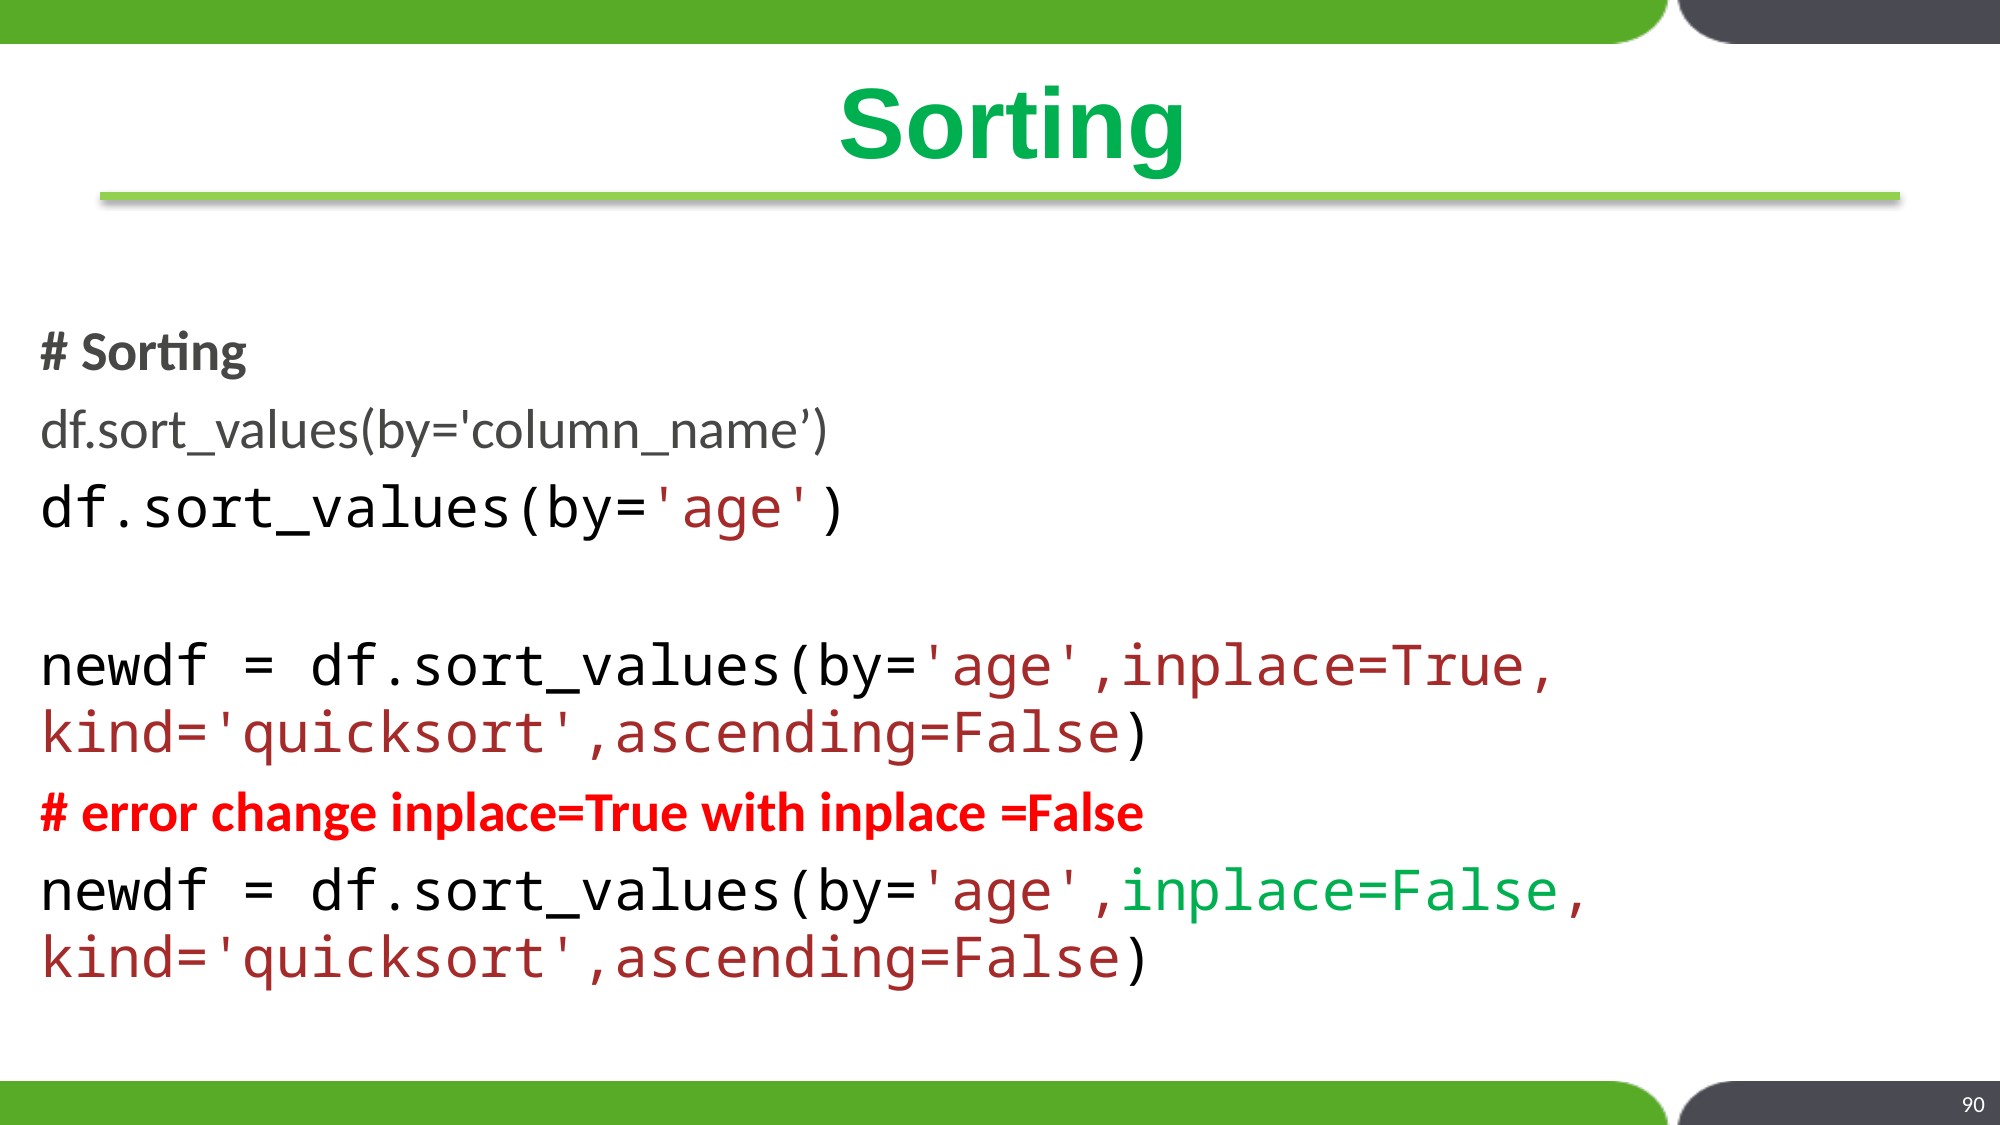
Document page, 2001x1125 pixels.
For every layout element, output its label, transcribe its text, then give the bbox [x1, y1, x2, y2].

slide_number 90 [1690, 1081, 2000, 1125]
title Sorting [99, 50, 1900, 181]
list # Sorting df.sort_values(by='column_name’) df.sort_values(by='age') newdf = df.sort_values(by='age',inplace=True, kind='quicksort',ascending=False) # error change inplace=True with inplace =False newdf = df.sort_values(by='age',inplace=False, kind='quicksort',ascending=False) [25, 227, 2000, 1058]
